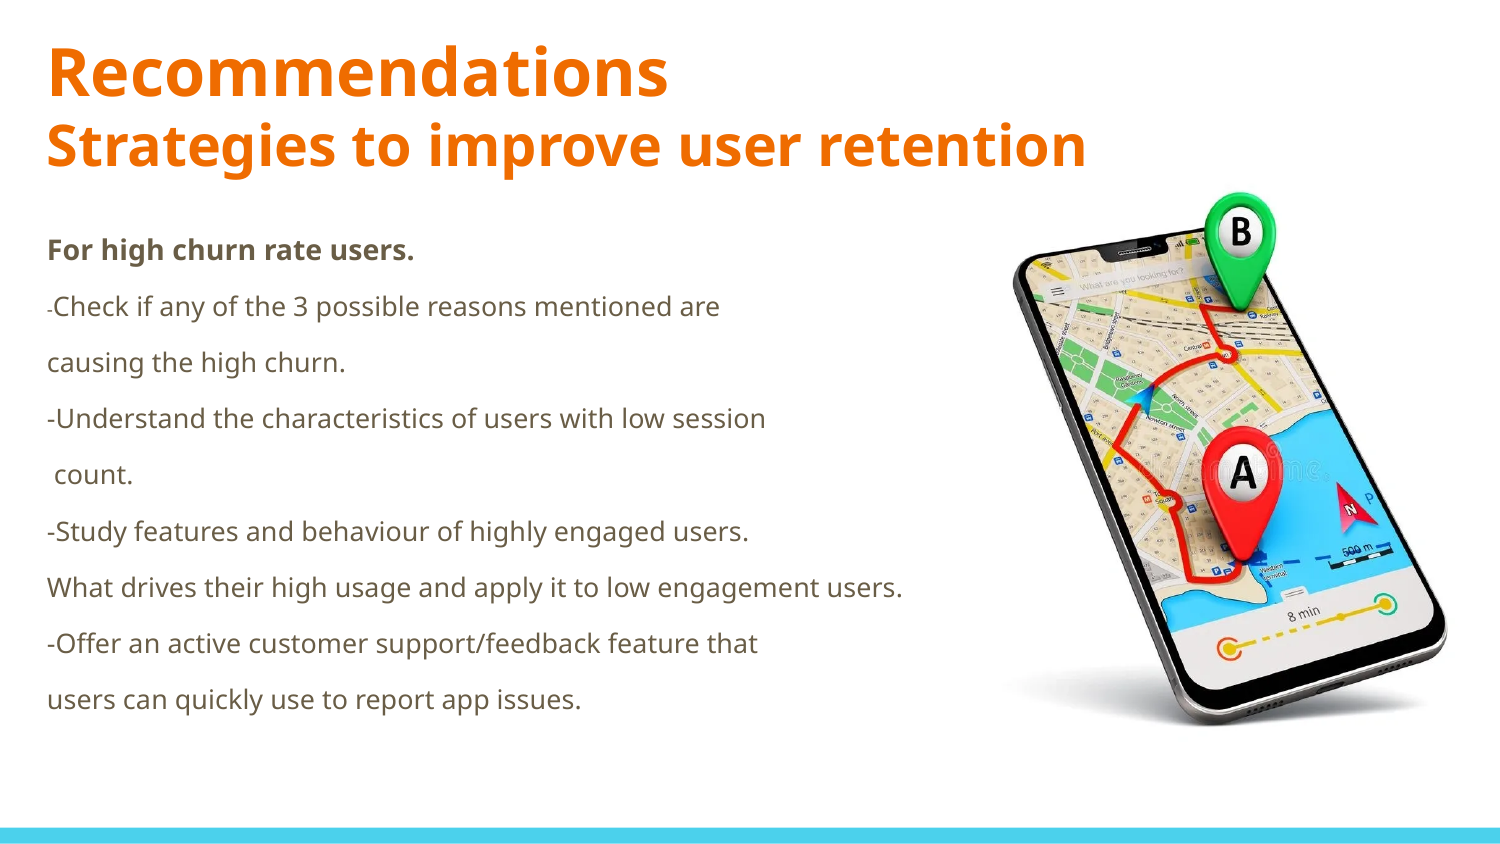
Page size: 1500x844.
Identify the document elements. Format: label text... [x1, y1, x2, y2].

picture [982, 172, 1478, 757]
list For high churn rate users. -Check if any of the 3 possible reasons mentioned are causing the high churn. -Understand the characteristics of users with low session count. -Study features and behaviour of highly engaged users. What drives their high usage and apply it to low engagement users. -Offer an active customer support/feedback feature that users can quickly use to report app issues. [31, 211, 952, 795]
title Recommendations Strategies to improve user retention [31, 14, 1426, 194]
